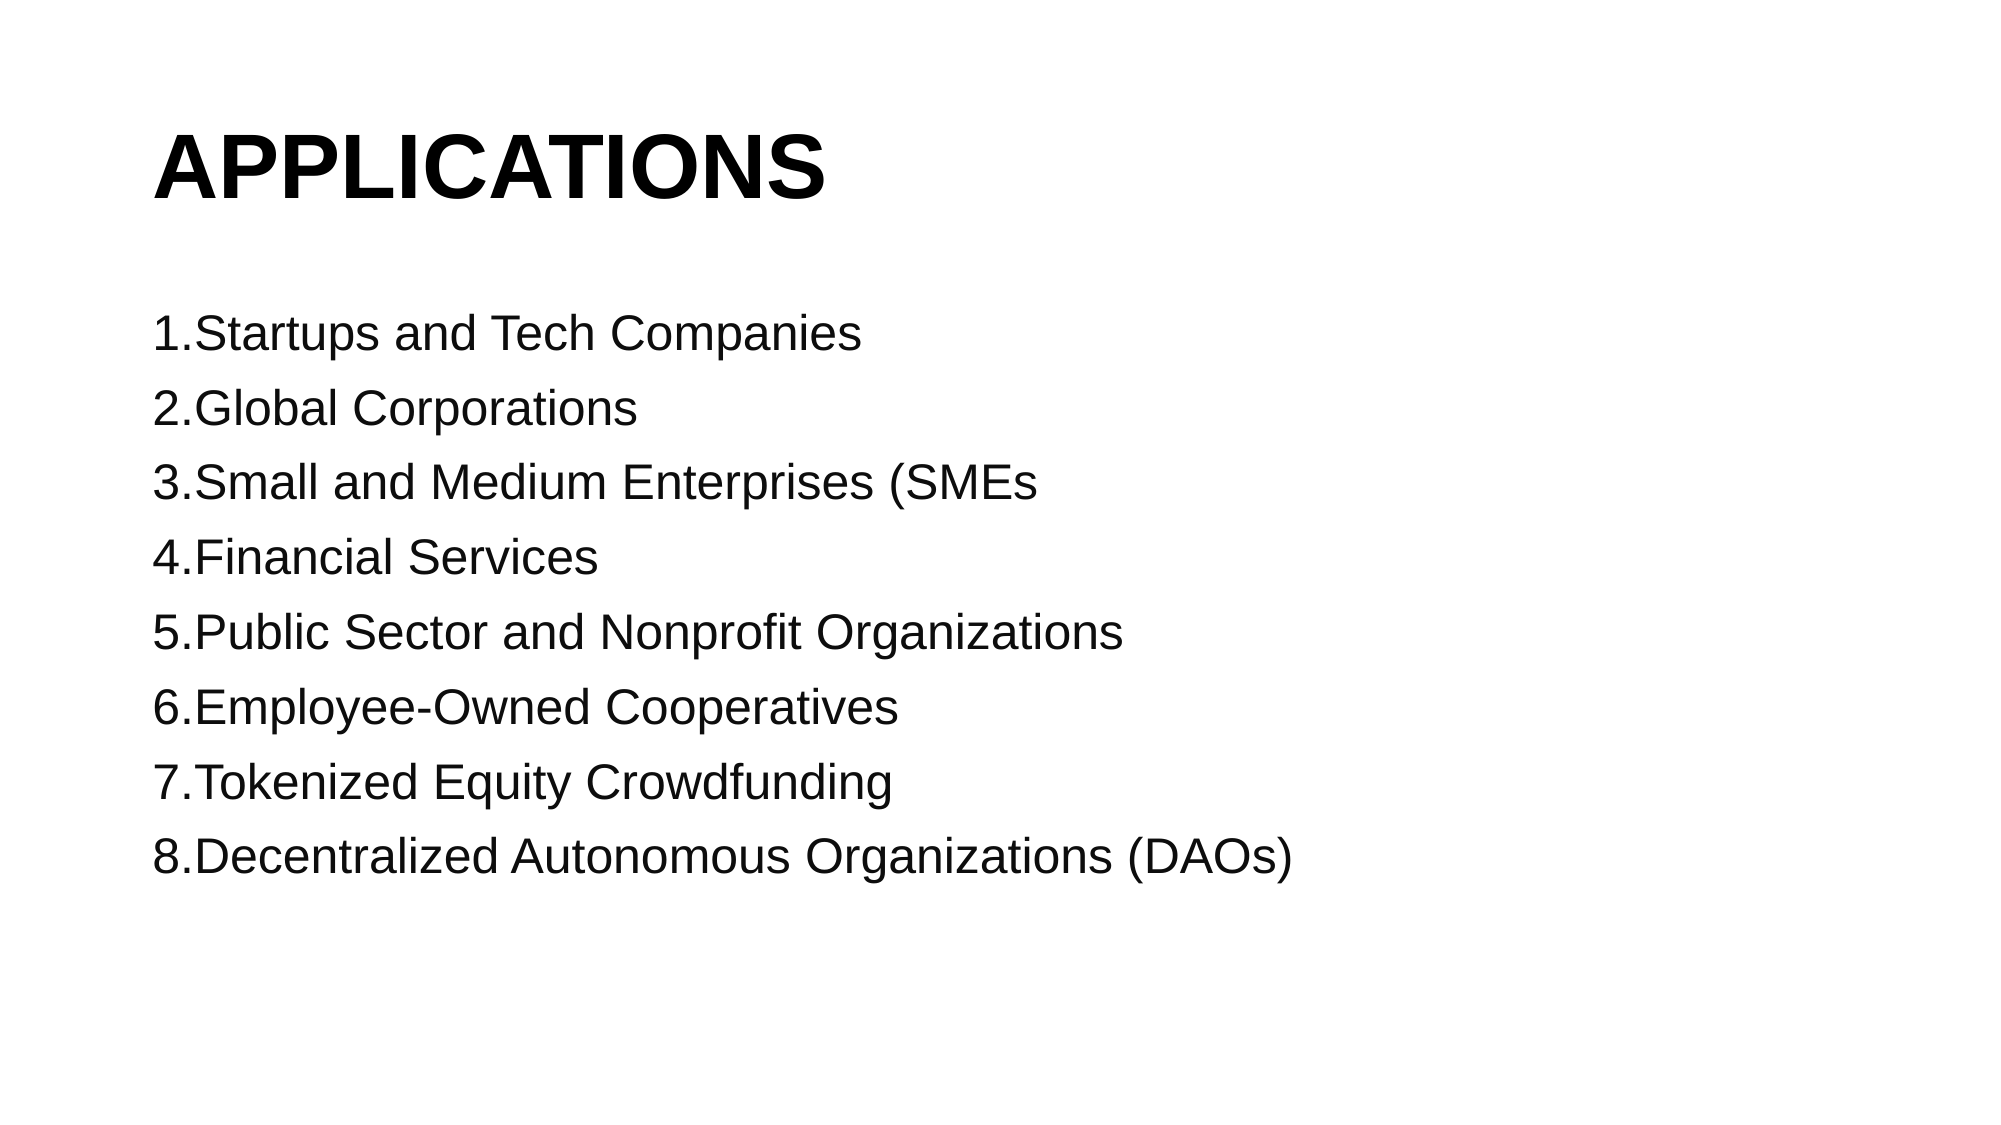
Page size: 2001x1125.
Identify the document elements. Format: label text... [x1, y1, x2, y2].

list Startups and Tech Companies Global Corporations Small and Medium Enterprises (SMEs Financial Services Public Sector and Nonprofit Organizations Employee-Owned Cooperatives Tokenized Equity Crowdfunding Decentralized Autonomous Organizations (DAOs) [137, 299, 1863, 1014]
title APPLICATIONS [137, 59, 1863, 278]
